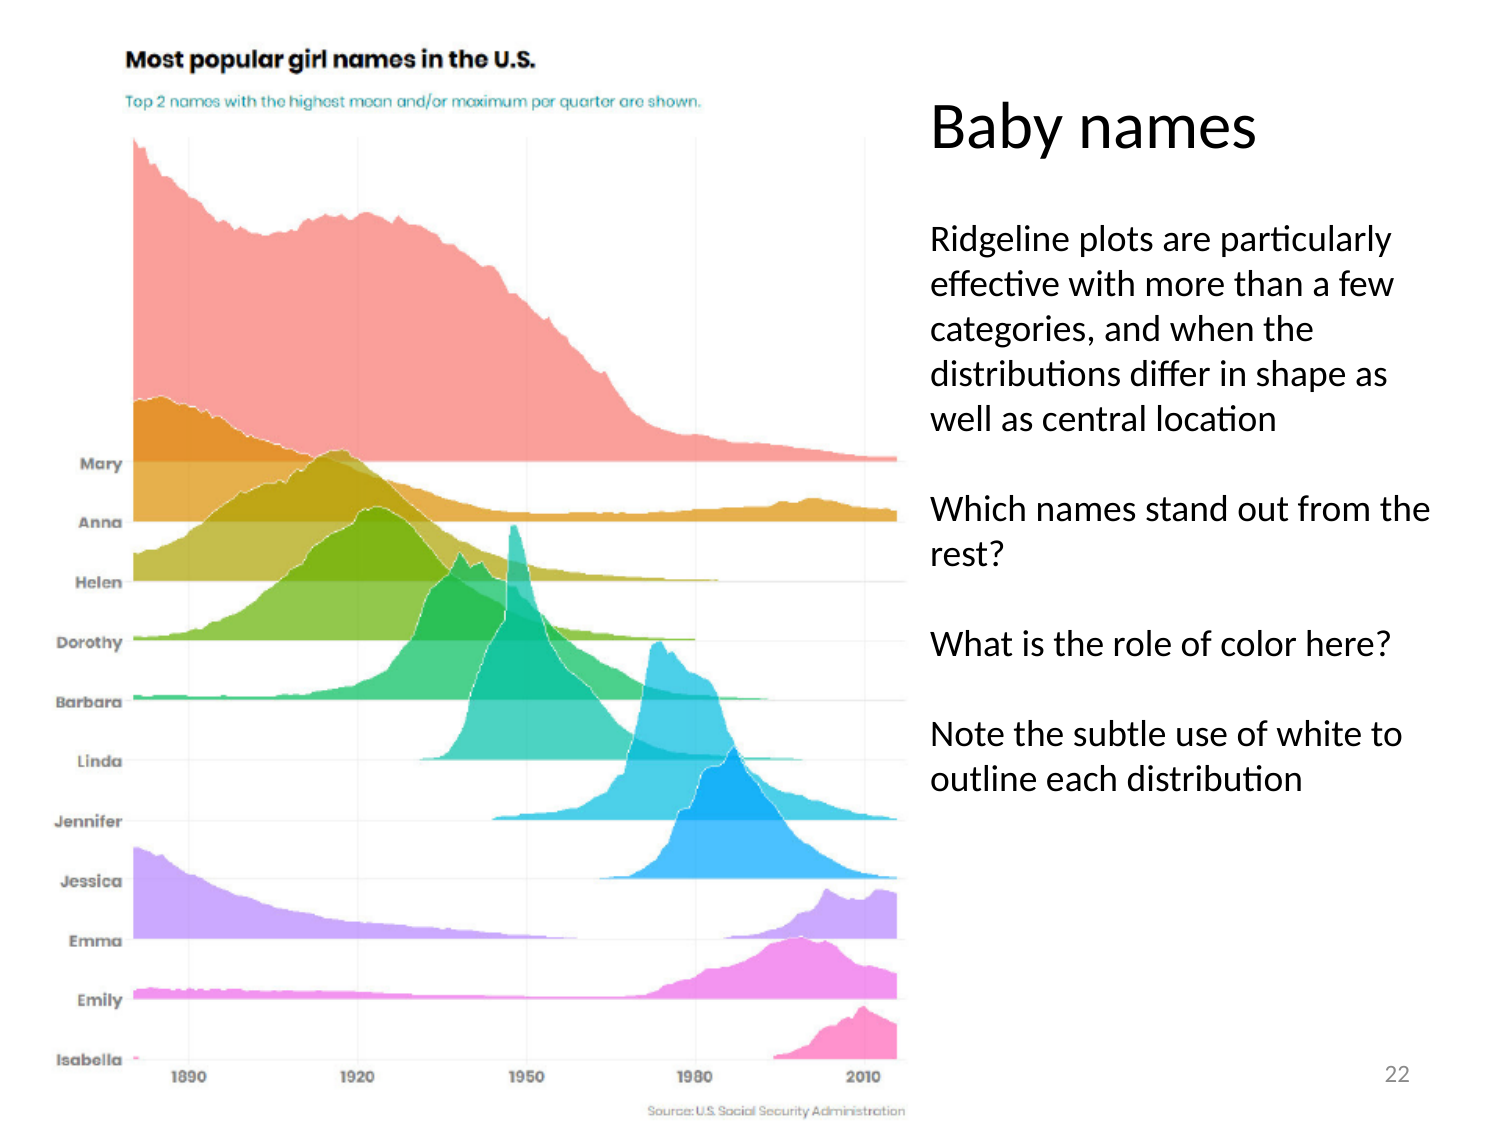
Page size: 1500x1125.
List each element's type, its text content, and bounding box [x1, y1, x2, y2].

text_box Ridgeline plots are particularly effective with more than a few categories, and when the distributions differ in shape as well as central location Which names stand out from the rest? What is the role of color here? Note the subtle use of white to outline each distribution [919, 206, 1450, 807]
text_box Baby names [919, 74, 1450, 170]
picture [24, 28, 916, 1125]
slide_number 22 [1074, 1042, 1425, 1103]
